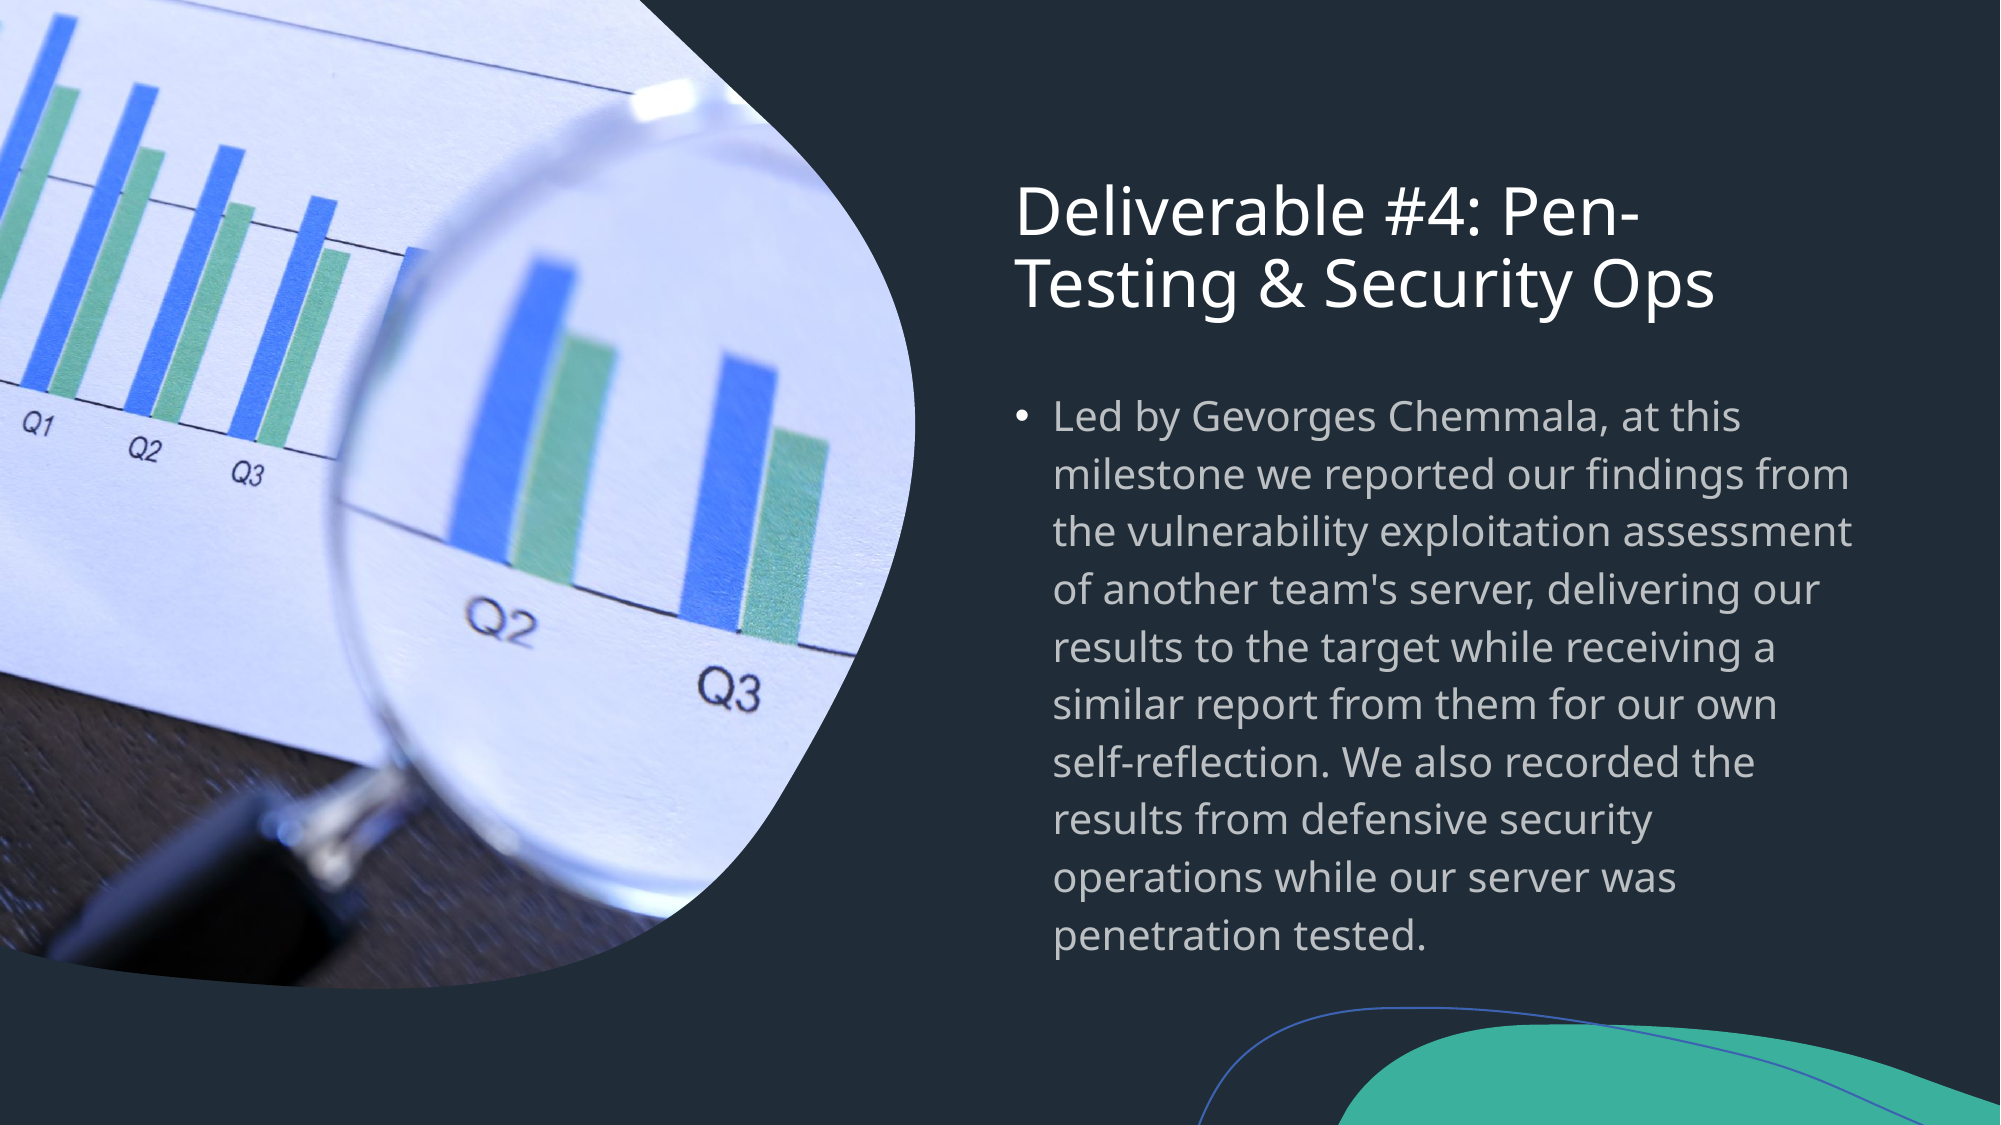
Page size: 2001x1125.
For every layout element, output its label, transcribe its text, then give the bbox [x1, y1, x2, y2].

list Led by Gevorges Chemmala, at this milestone we reported our findings from the vulnerability exploitation assessment of another team's server, delivering our results to the target while receiving a similar report from them for our own self-reflection. We also recorded the results from defensive security operations while our server was penetration tested. [999, 375, 1875, 1000]
title Deliverable #4: Pen-Testing & Security Ops [999, 125, 1875, 375]
picture [0, 0, 916, 989]
